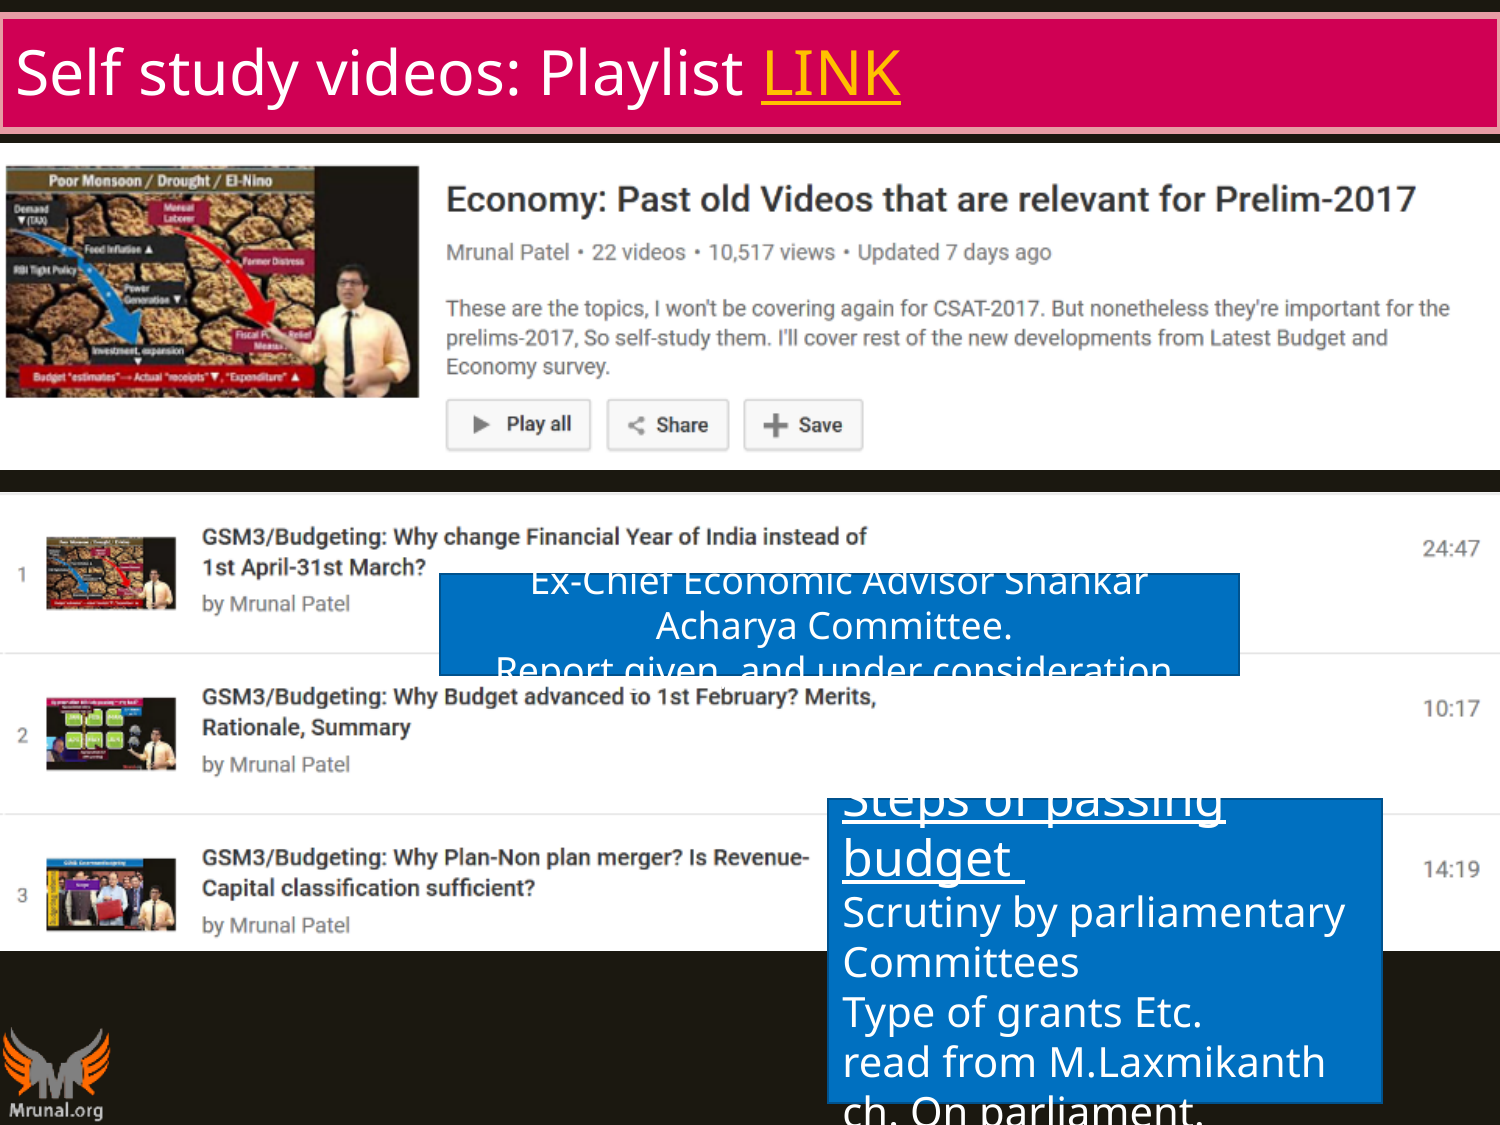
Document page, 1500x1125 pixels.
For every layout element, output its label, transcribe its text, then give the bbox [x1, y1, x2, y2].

picture [0, 143, 1500, 470]
title Self study videos: Playlist LINK [0, 12, 1500, 134]
text_box Steps of passing budget Scrutiny by parliamentary Committees Type of grants Etc. read from M.Laxmikanth ch. On parliament. [827, 951, 1383, 1104]
picture [0, 1024, 114, 1125]
picture [0, 492, 1500, 951]
